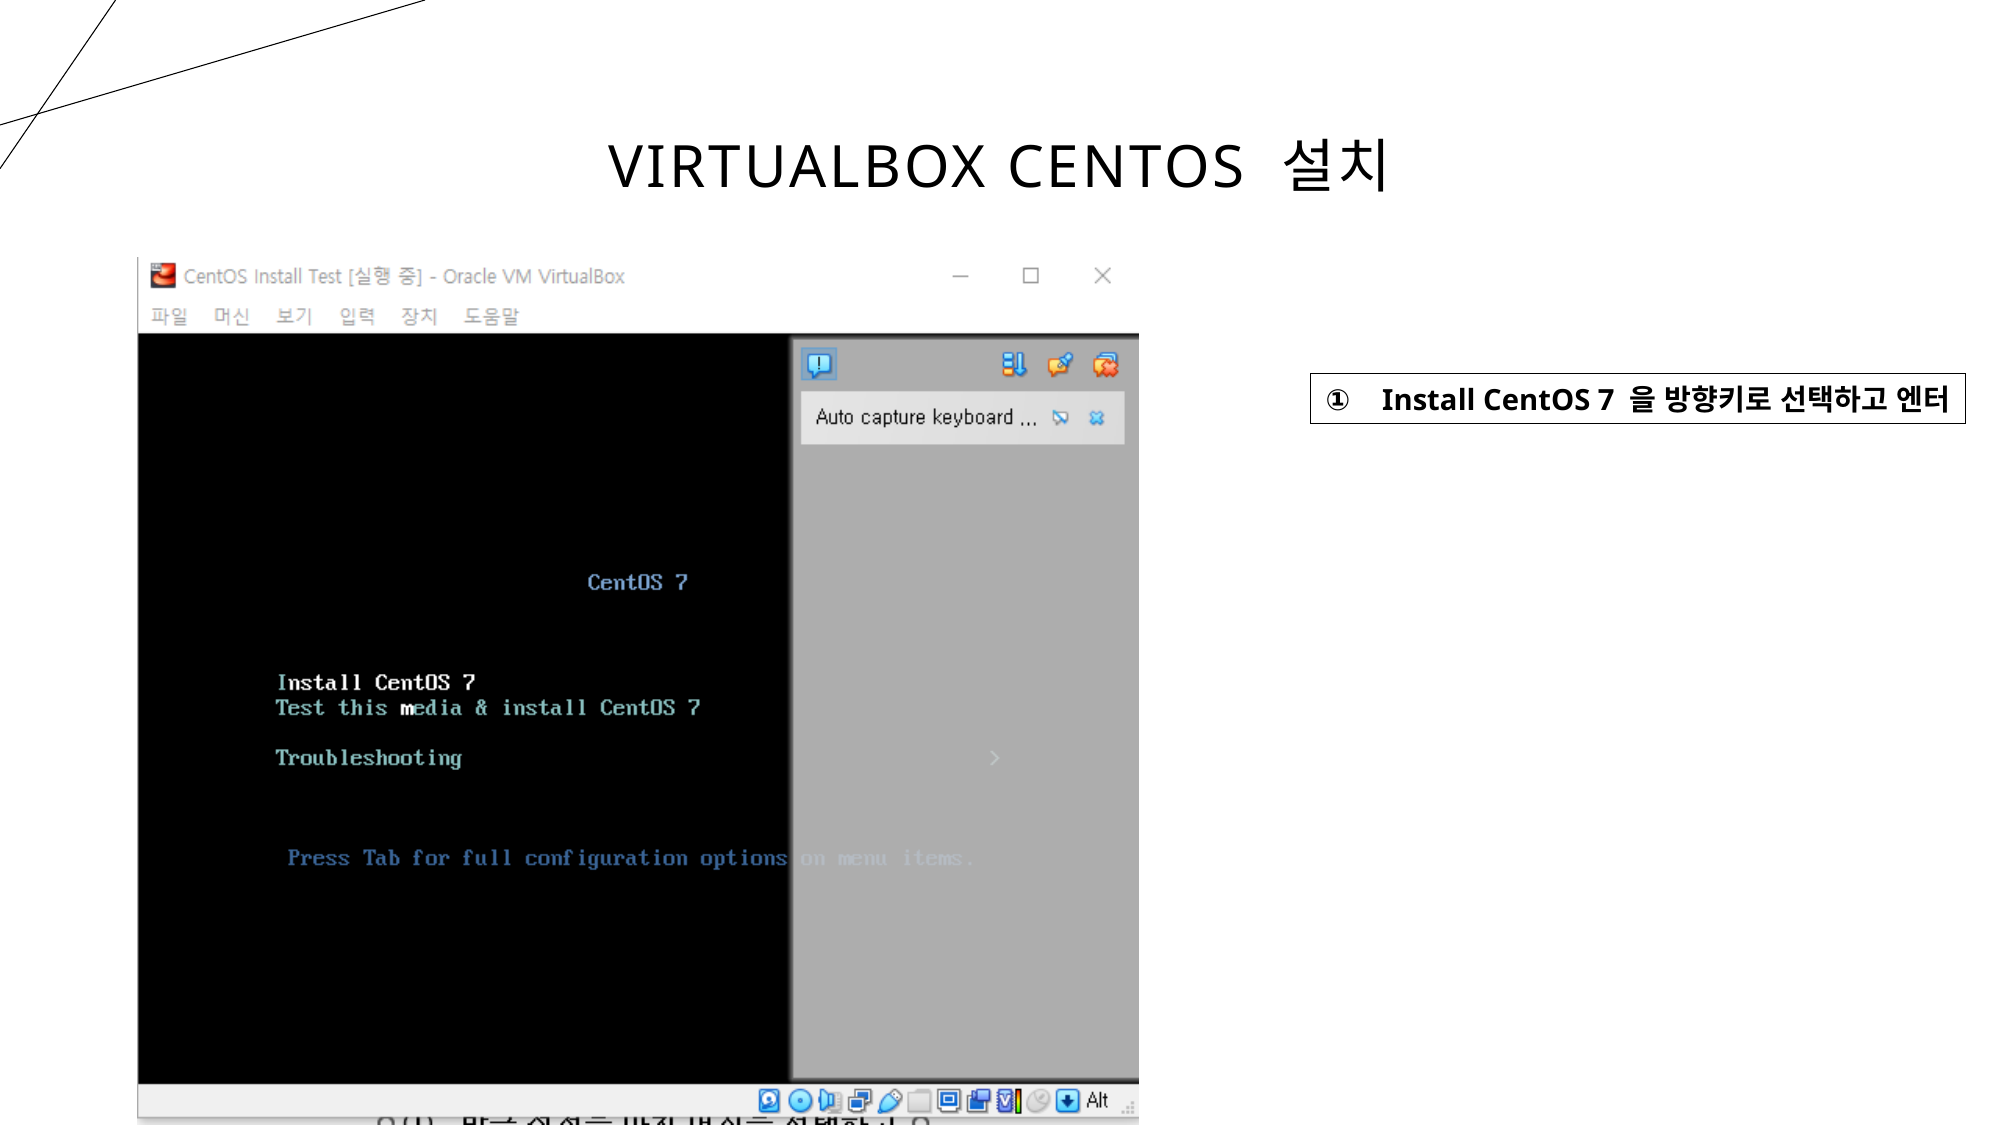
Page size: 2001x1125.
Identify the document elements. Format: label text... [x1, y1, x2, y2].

title virtualBox Centos 설치 [137, 59, 1863, 278]
text_box Install CentOS 7 을 방향키로 선택하고 엔터 [1310, 373, 1966, 424]
picture [137, 257, 1139, 1125]
